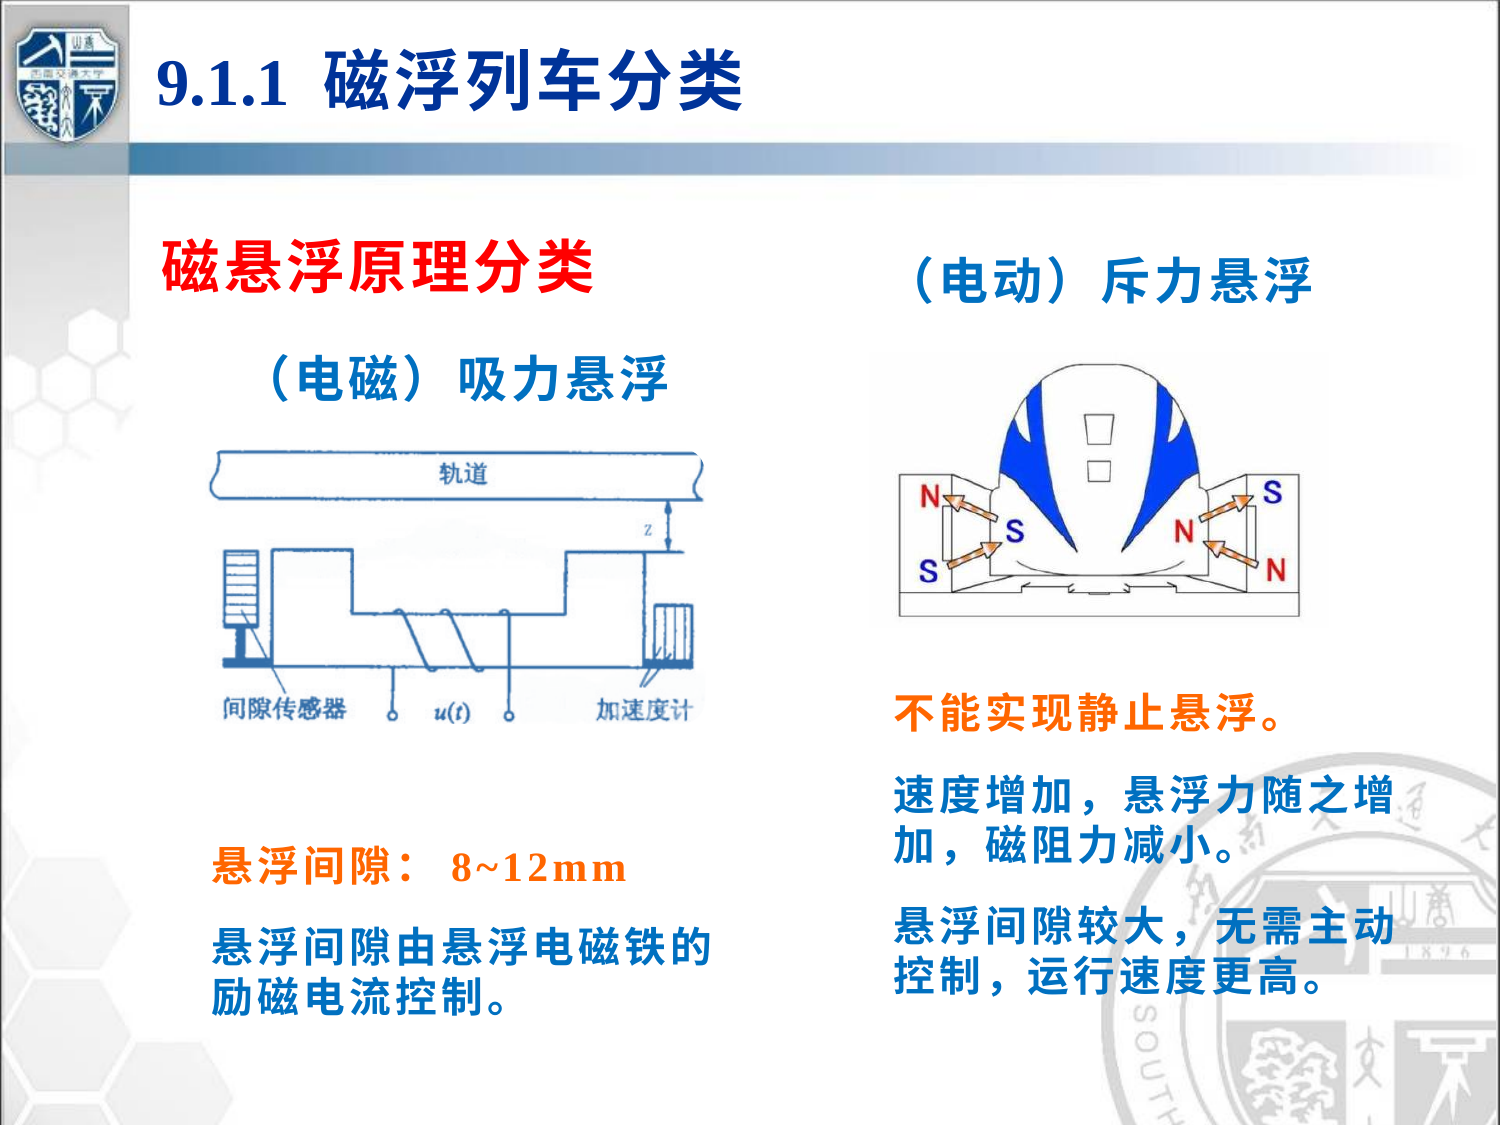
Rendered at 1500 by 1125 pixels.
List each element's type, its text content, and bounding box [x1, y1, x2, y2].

text_box 磁悬浮原理分类 [147, 223, 684, 308]
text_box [851, 241, 1346, 629]
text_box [204, 339, 706, 724]
text_box 不能实现静止悬浮。 速度增加，悬浮力随之增加，磁阻力减小。 悬浮间隙较大，无需主动控制，运行速度更高。 [879, 679, 1454, 1007]
text_box 悬浮间隙：8~12mm 悬浮间隙由悬浮电磁铁的励磁电流控制。 [196, 832, 776, 1029]
picture [0, 0, 1500, 1125]
text_box 9.1.1 磁浮列车分类 [125, 20, 1427, 137]
